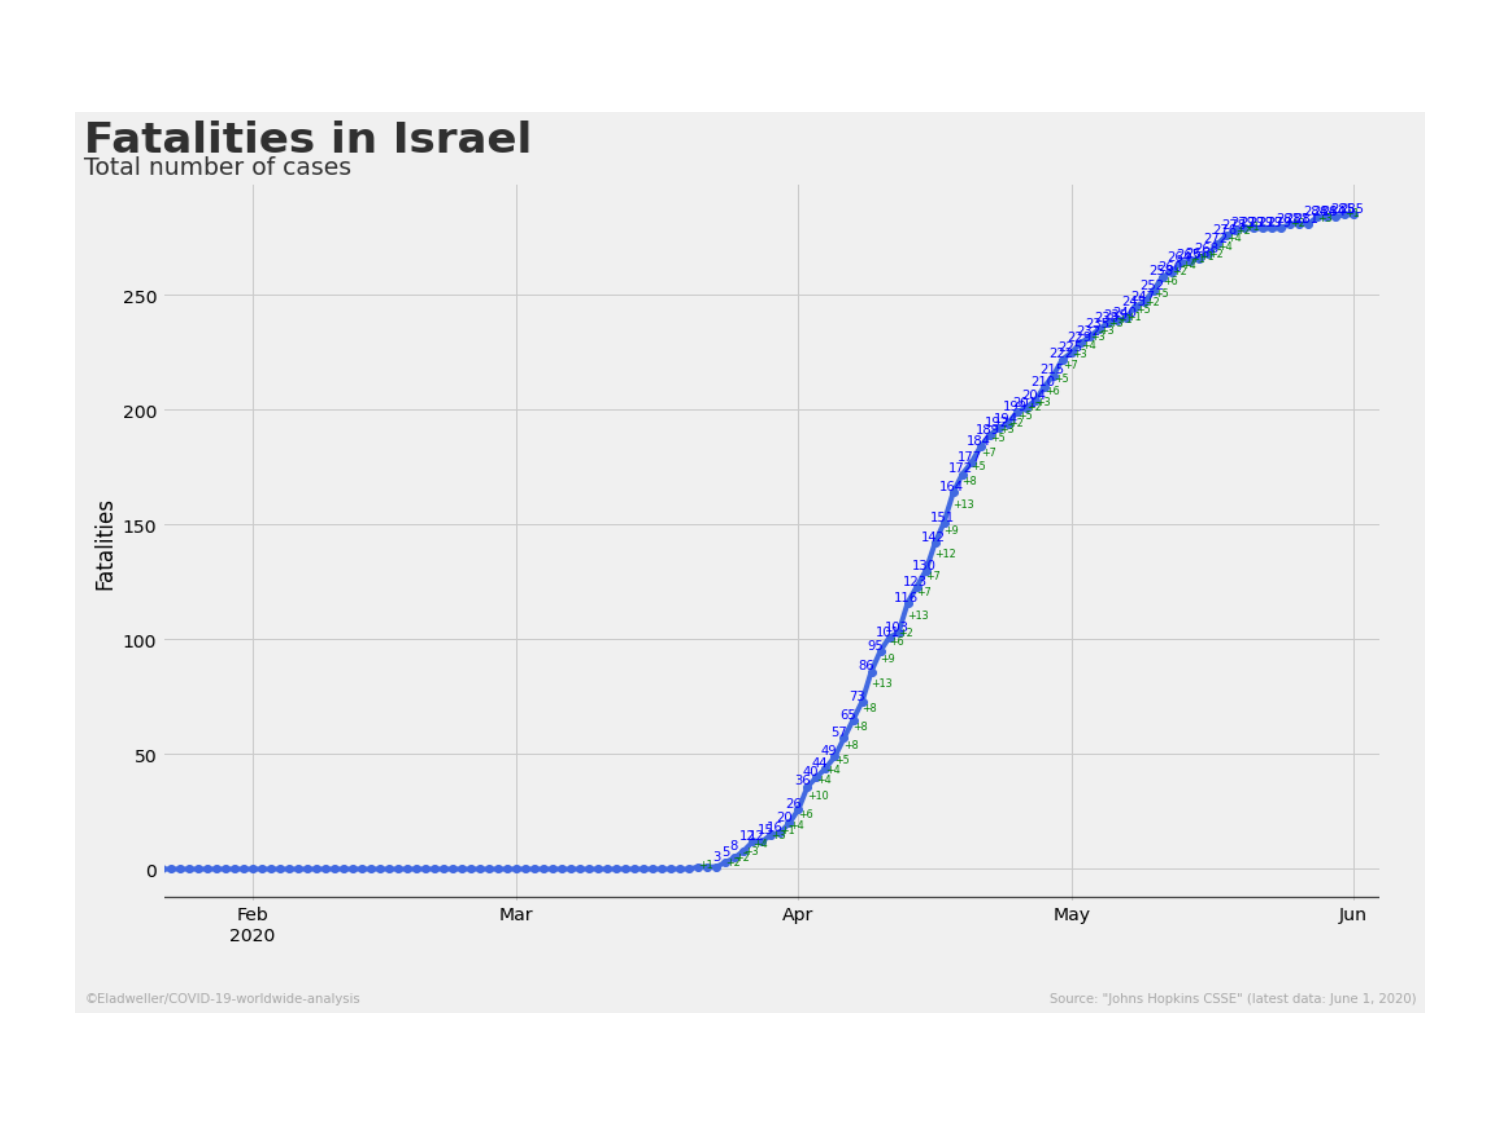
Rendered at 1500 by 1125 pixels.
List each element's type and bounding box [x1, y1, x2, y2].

picture [74, 112, 1426, 1013]
